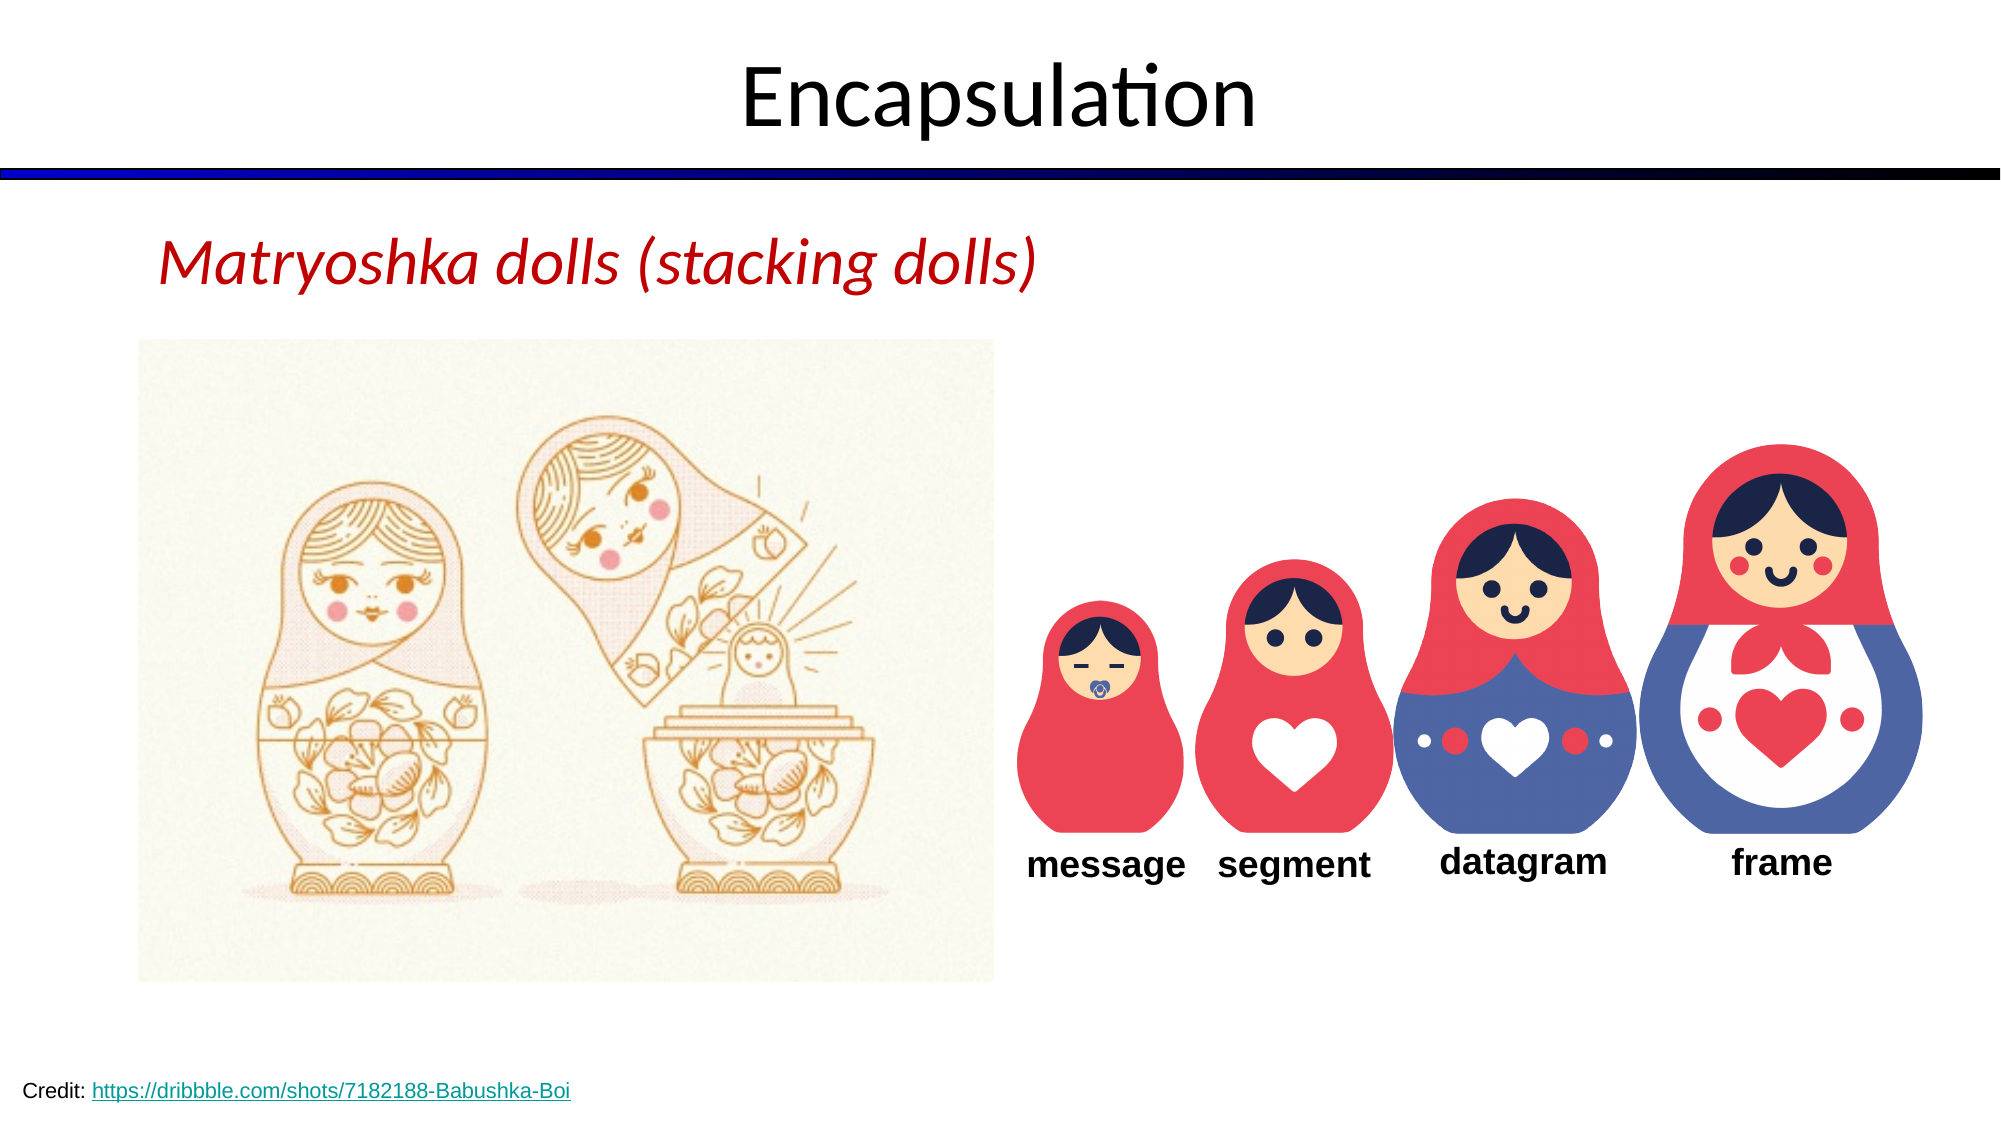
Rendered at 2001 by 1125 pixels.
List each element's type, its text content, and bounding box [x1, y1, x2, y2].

picture [1639, 444, 1923, 834]
text_box frame [1716, 842, 1848, 891]
picture [138, 339, 994, 982]
picture [1016, 600, 1184, 833]
text_box datagram [1424, 843, 1623, 890]
text_box Credit: https://dribbble.com/shots/7182188-Babushka-Boi [7, 1069, 1008, 1111]
picture [1195, 498, 1638, 834]
text_box Matryoshka dolls (stacking dolls) [143, 210, 1055, 306]
text_box segment [1202, 841, 1387, 892]
text_box message [1011, 832, 1202, 892]
title Encapsulation [0, 0, 2000, 184]
